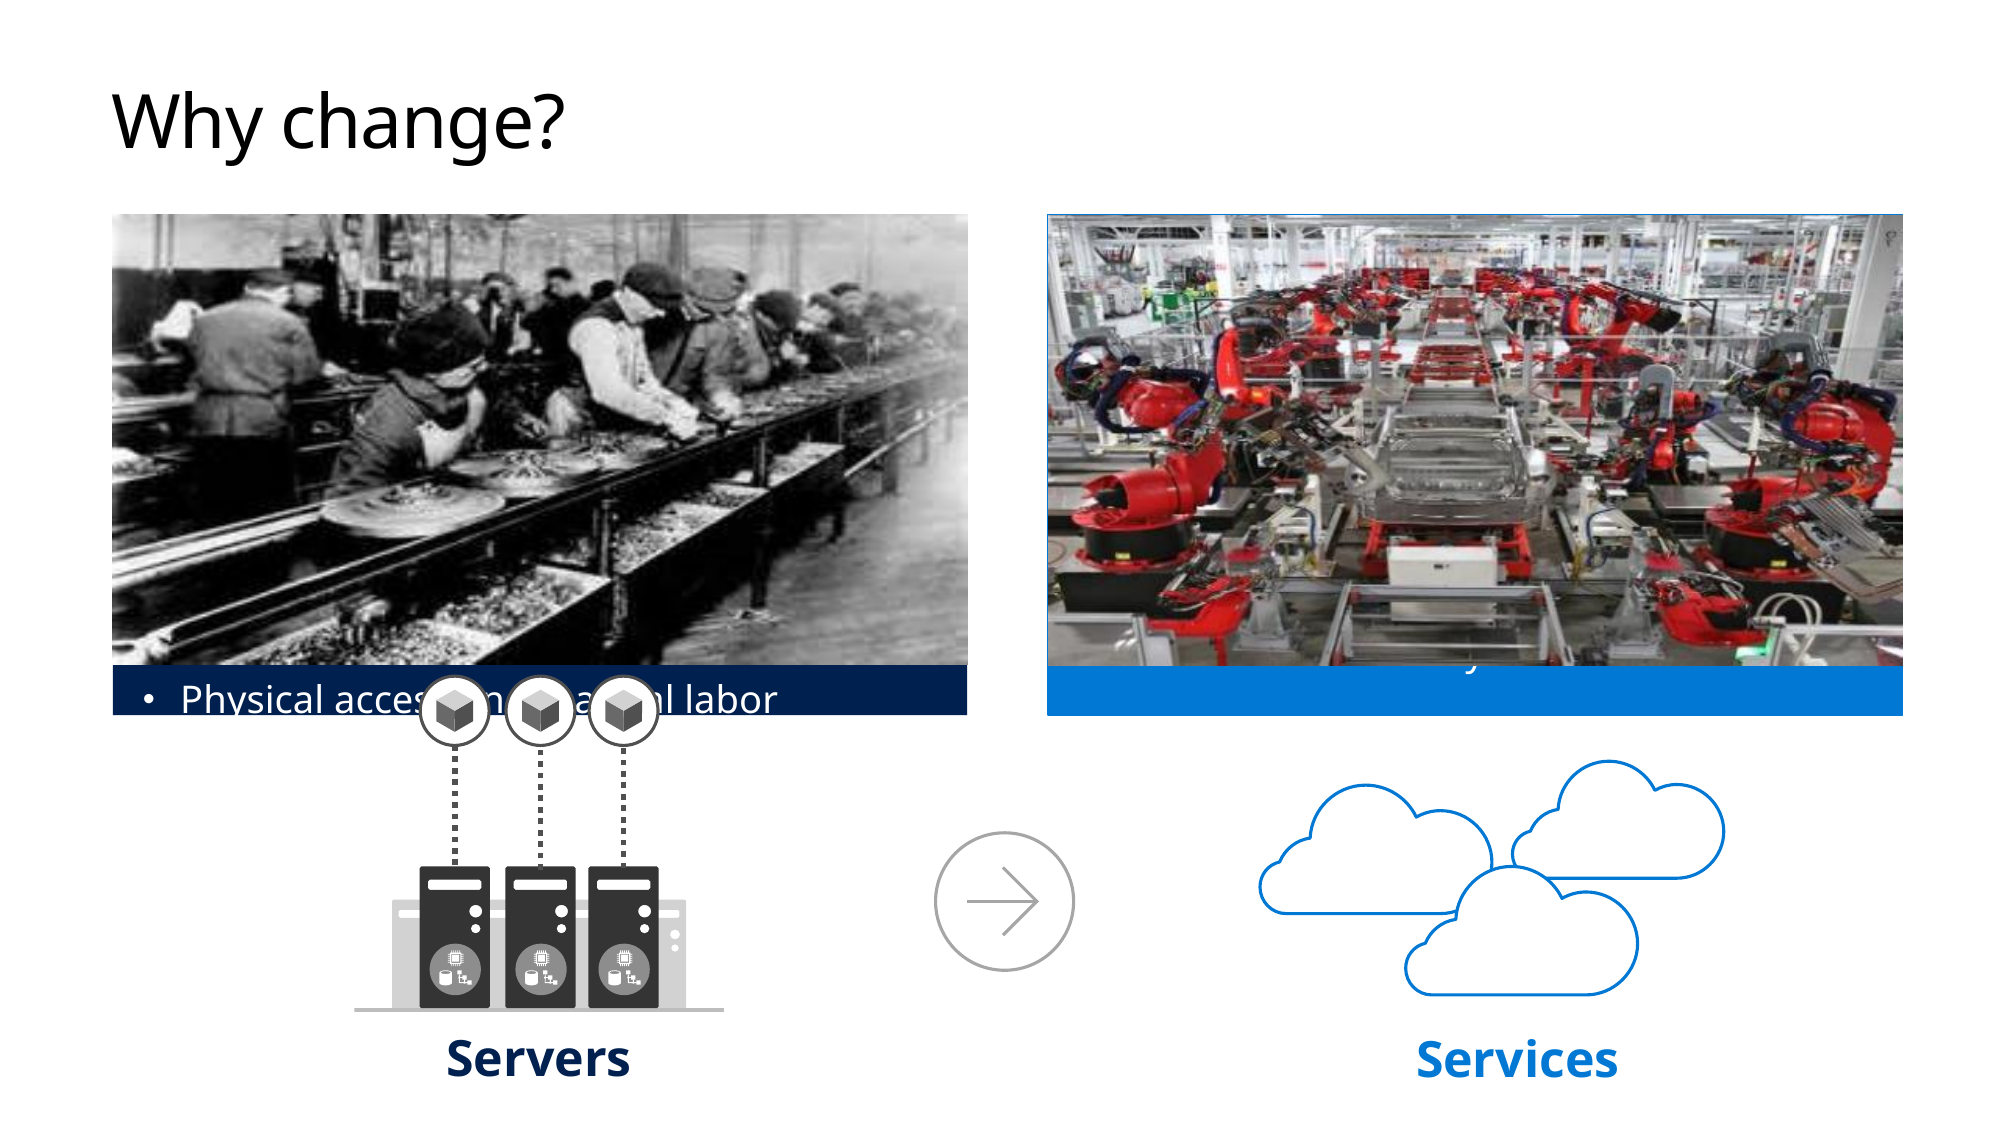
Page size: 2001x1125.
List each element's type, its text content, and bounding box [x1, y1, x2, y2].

picture [112, 214, 968, 665]
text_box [1047, 666, 1903, 1115]
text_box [112, 665, 968, 1114]
text_box [968, 832, 1047, 971]
picture [1047, 214, 1903, 666]
title Why change? [96, 66, 1904, 158]
